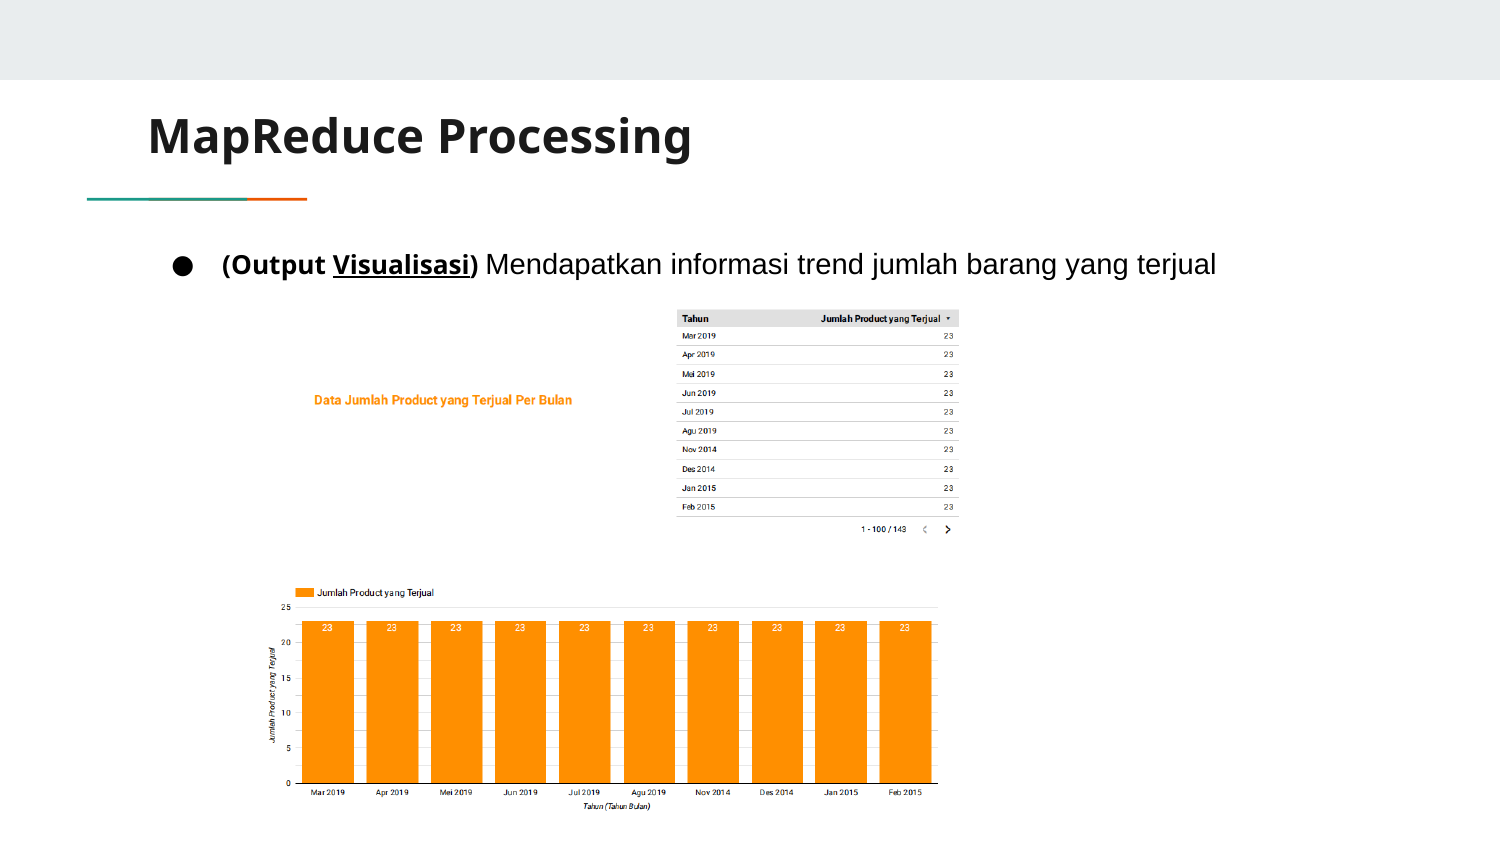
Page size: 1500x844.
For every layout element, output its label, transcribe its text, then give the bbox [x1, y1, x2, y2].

title MapReduce Processing [132, 91, 1394, 179]
list (Output Visualisasi) Mendapatkan informasi trend jumlah barang yang terjual [132, 231, 1379, 297]
picture [242, 296, 984, 826]
